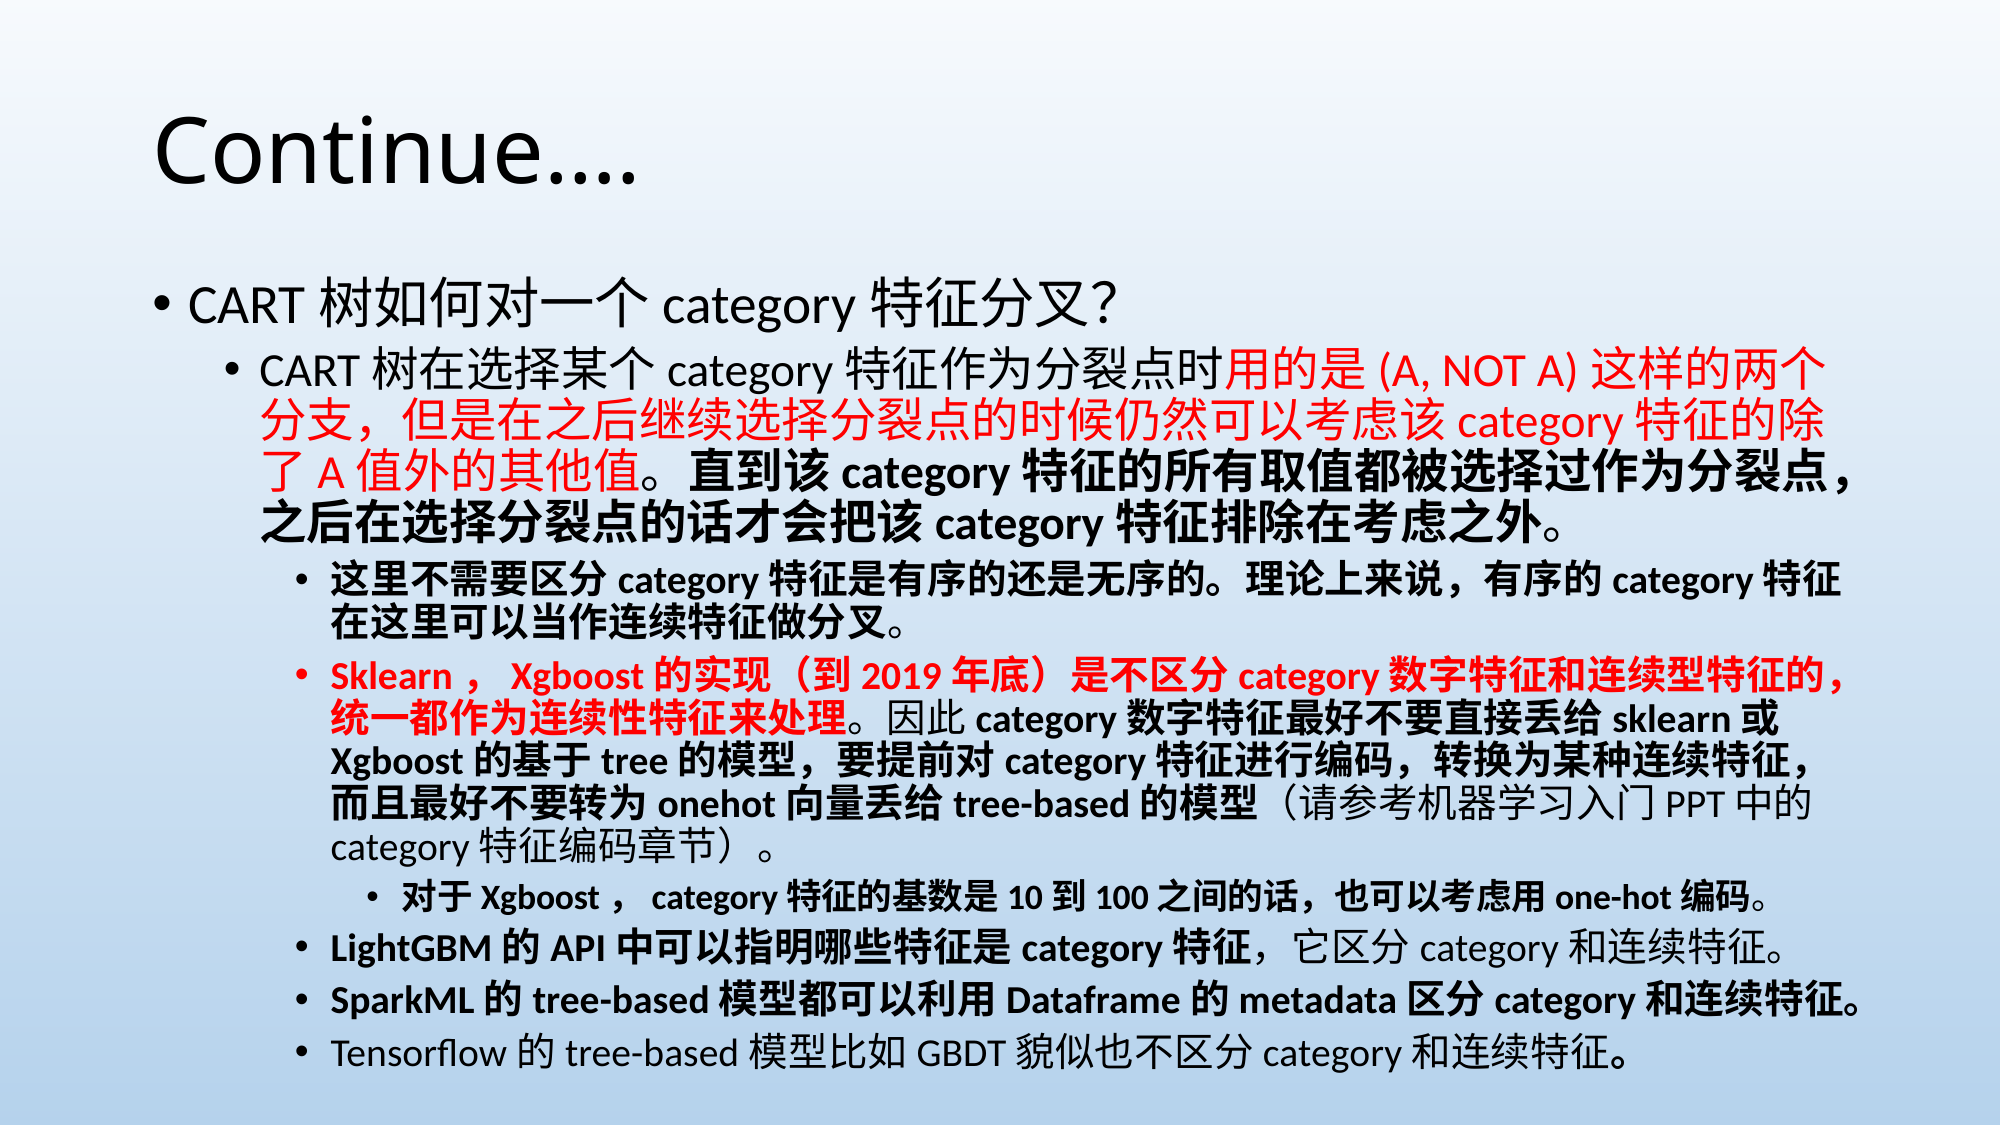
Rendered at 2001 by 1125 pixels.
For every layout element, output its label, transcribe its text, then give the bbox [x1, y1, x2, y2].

list CART树如何对一个category特征分叉？ CART树在选择某个category特征作为分裂点时用的是(A, NOT A)这样的两个分支，但是在之后继续选择分裂点的时候仍然可以考虑该category特征的除了A值外的其他值。直到该category特征的所有取值都被选择过作为分裂点，之后在选择分裂点的话才会把该category特征排除在考虑之外。 这里不需要区分category特征是有序的还是无序的。理论上来说，有序的category特征在这里可以当作连续特征做分叉。 Sklearn，Xgboost的实现（到2019年底）是不区分category数字特征和连续型特征的，统一都作为连续性特征来处理。因此category数字特征最好不要直接丢给sklearn或Xgboost的基于tree的模型，要提前对category特征进行编码，转换为某种连续特征，而且最好不要转为onehot向量丢给tree-based的模型（请参考机器学习入门PPT中的category特征编码章节）。 对于Xgboost，category特征的基数是10到100之间的话，也可以考虑用one-hot编码。 LightGBM的API中可以指明哪些特征是category特征，它区分category和连续特征。 SparkML的tree-based模型都可以利用Dataframe的metadata区分category和连续特征。 Tensorflow的tree-based模型比如GBDT貌似也不区分category和连续特征。 [137, 268, 1863, 1102]
title Continue…. [137, 59, 1863, 248]
